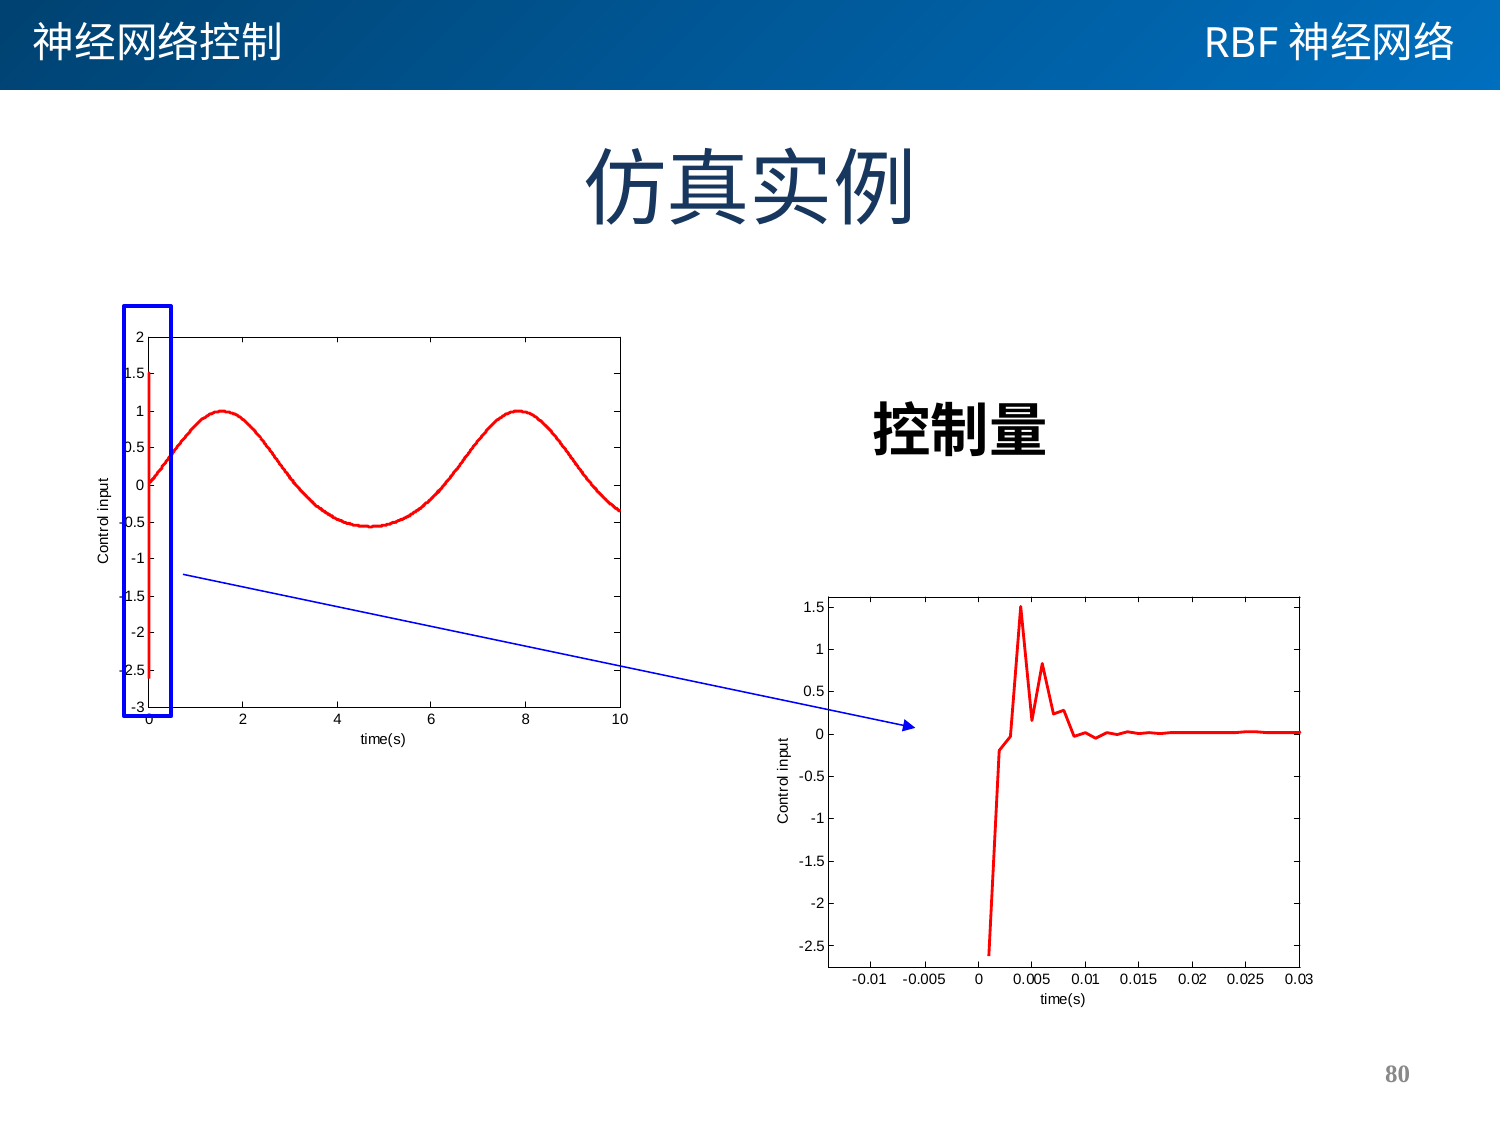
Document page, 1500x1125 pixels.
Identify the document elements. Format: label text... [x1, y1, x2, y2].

list 神经网络控制 [17, 8, 561, 80]
title 仿真实例 [75, 91, 1425, 279]
list RBF神经网络 [938, 8, 1471, 80]
picture [749, 562, 1359, 1019]
text_box 控制量 [857, 385, 1063, 471]
picture [69, 302, 679, 759]
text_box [182, 573, 916, 729]
slide_number 80 [1074, 1042, 1425, 1103]
